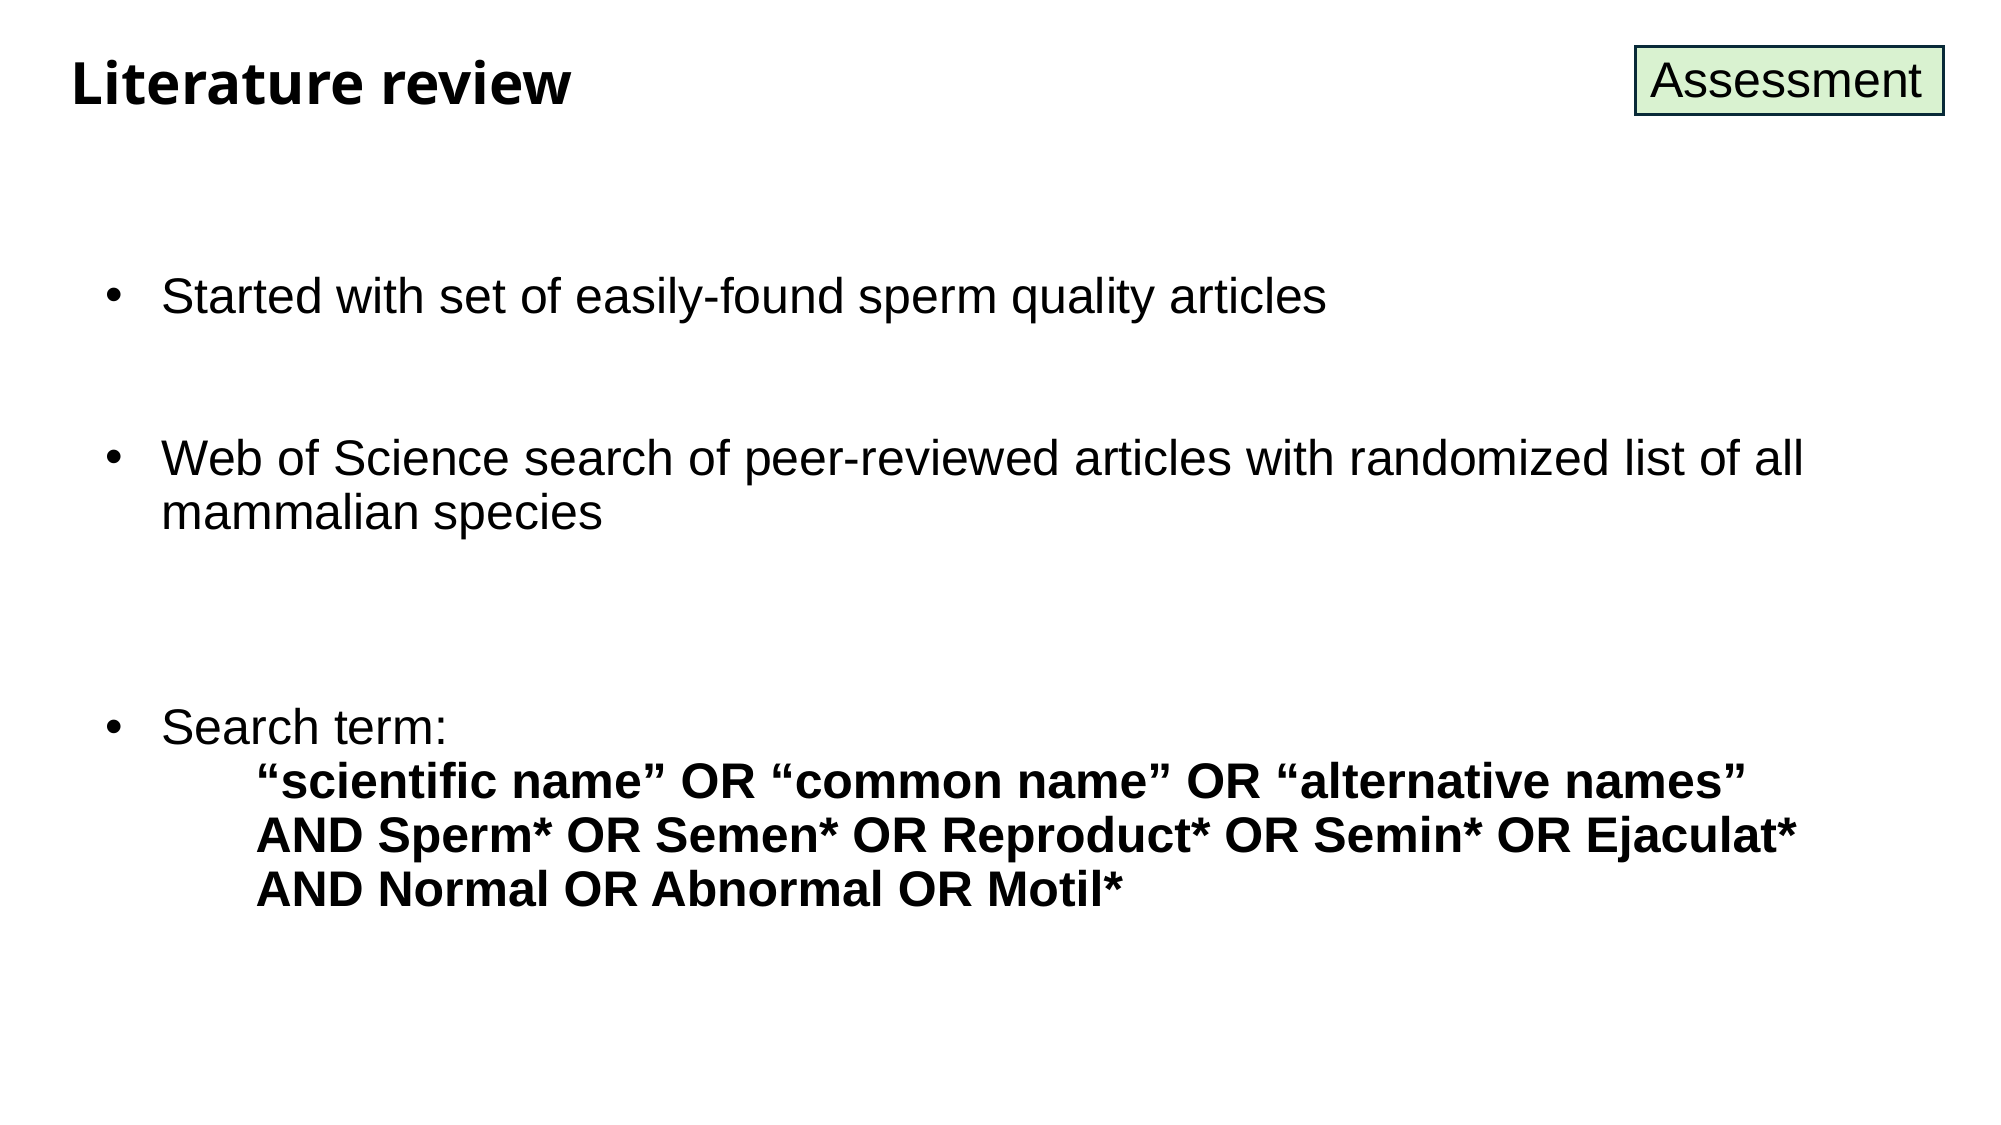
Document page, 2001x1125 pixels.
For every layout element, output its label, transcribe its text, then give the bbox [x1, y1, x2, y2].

text_box Literature review [55, 46, 1459, 134]
text_box Started with set of easily-found sperm quality articles Web of Science search of peer-reviewed articles with randomized list of all mammalian species Search term: “scientific name” OR “common name” OR “alternative names” AND Sperm* OR Semen* OR Reproduct* OR Semin* OR Ejaculat* AND Normal OR Abnormal OR Motil* [90, 262, 1944, 1079]
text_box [1635, 46, 1945, 134]
